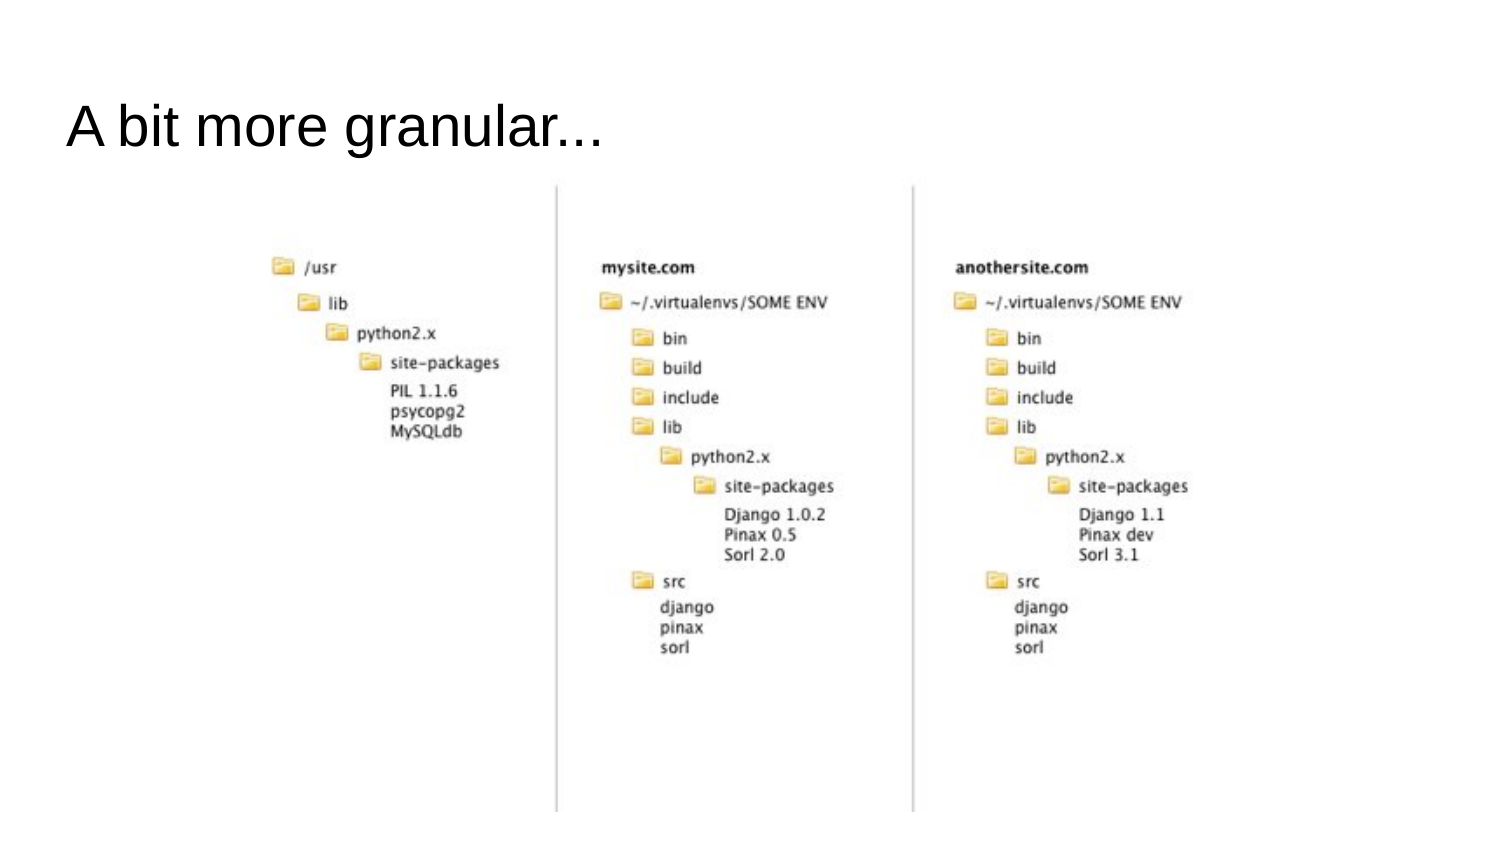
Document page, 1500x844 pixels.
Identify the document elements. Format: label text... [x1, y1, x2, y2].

title A bit more granular... [51, 72, 1449, 167]
picture [243, 166, 1256, 812]
